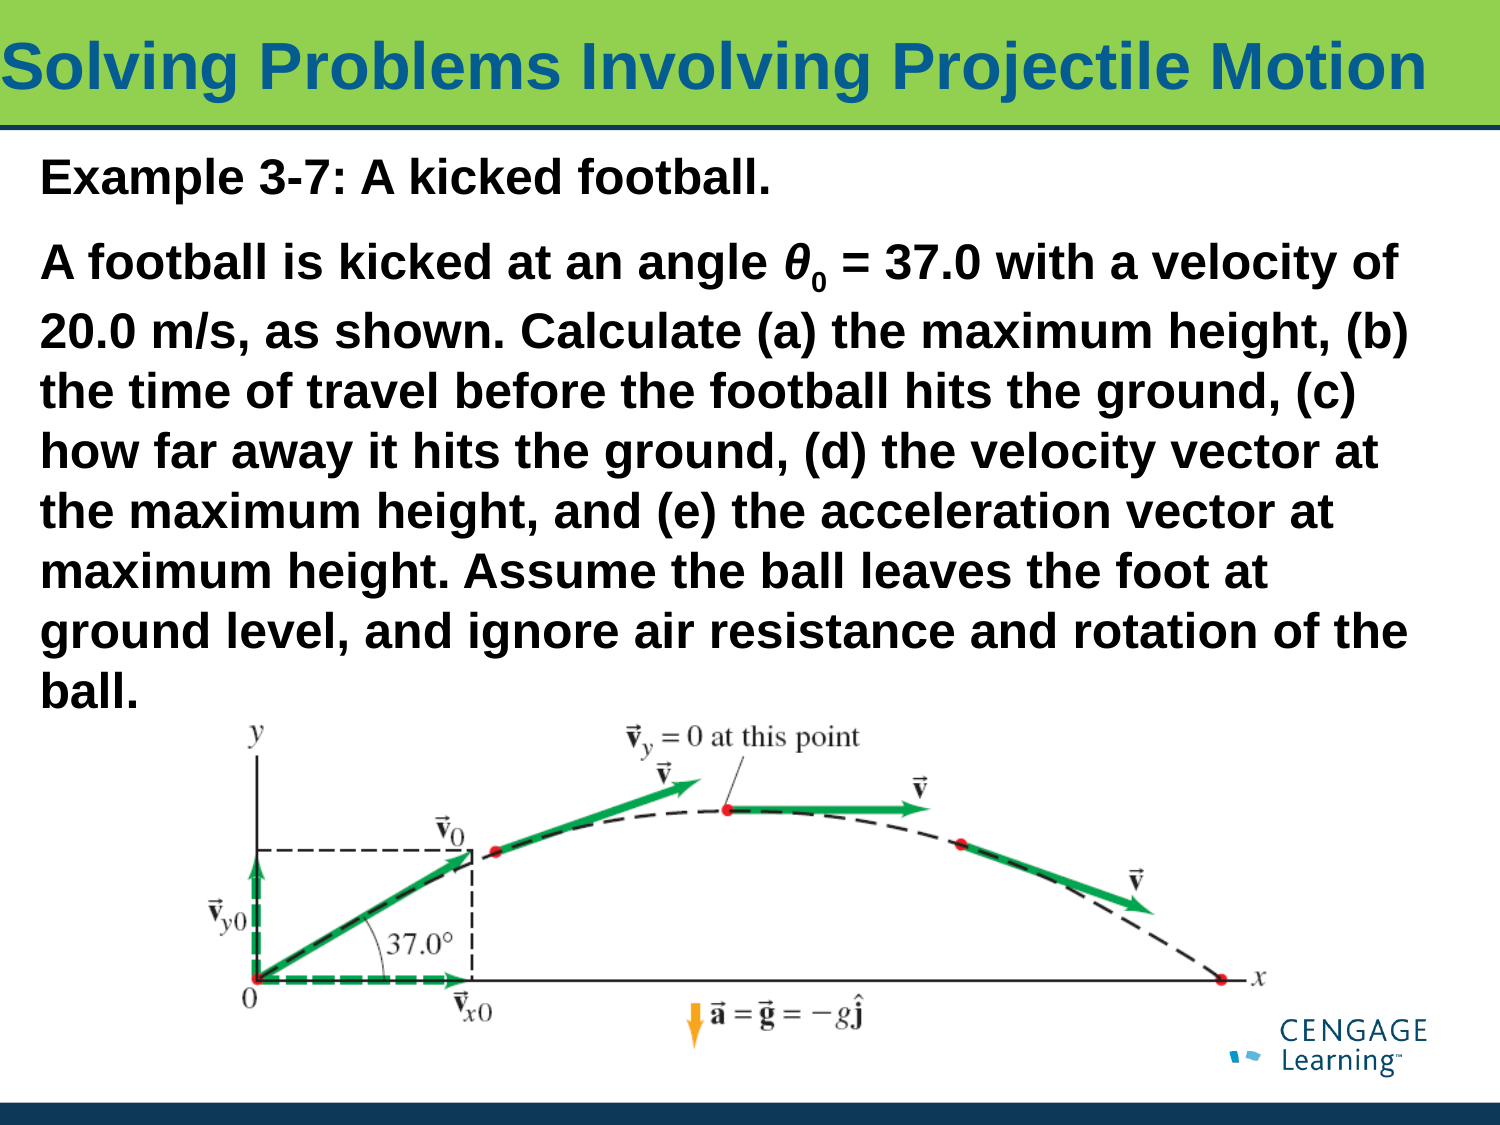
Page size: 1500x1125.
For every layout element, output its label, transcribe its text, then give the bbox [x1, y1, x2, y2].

title Solving Problems Involving Projectile Motion [0, 0, 1500, 125]
picture [199, 699, 1450, 1101]
